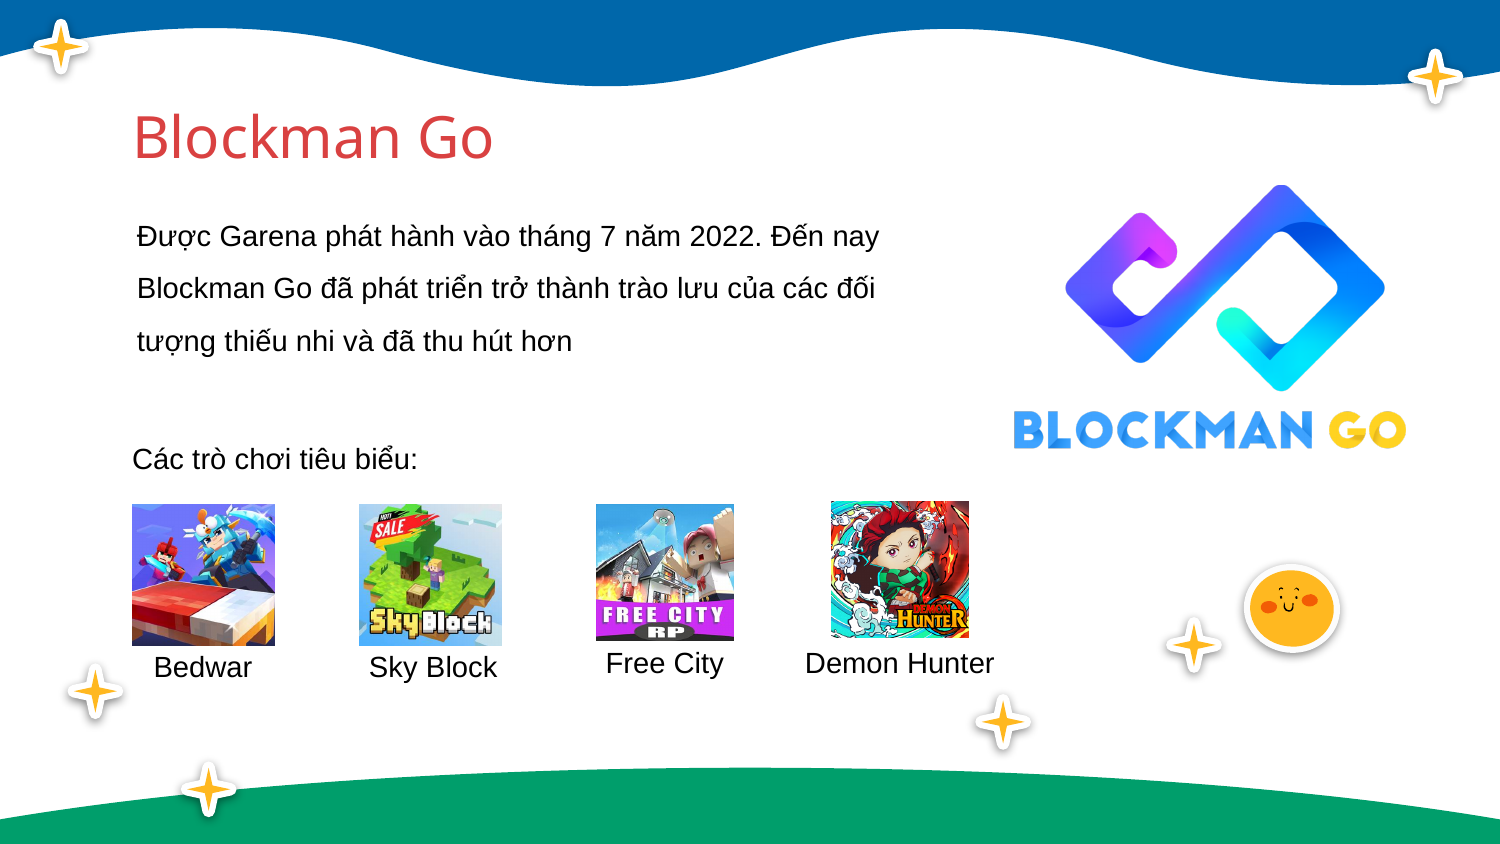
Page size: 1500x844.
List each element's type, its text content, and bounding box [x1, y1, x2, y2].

text_box Được Garena phát hành vào tháng 7 năm 2022. Đến nay Blockman Go đã phát triển trở thành trào lưu của các đối tượng thiếu nhi và đã thu hút hơn [122, 192, 969, 365]
picture [974, 185, 1444, 450]
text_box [1413, 54, 1458, 99]
text_box [0, 0, 1500, 87]
text_box Demon Hunter [790, 637, 1010, 688]
picture [596, 504, 734, 641]
picture [359, 504, 502, 647]
picture [132, 504, 275, 647]
text_box Sky Block [354, 640, 513, 691]
text_box Các trò chơi tiêu biểu: [117, 433, 434, 483]
text_box Free City [590, 637, 740, 688]
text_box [39, 24, 83, 69]
text_box Bedwar [138, 653, 268, 691]
picture [831, 500, 969, 638]
title Blockman Go [116, 88, 1383, 183]
